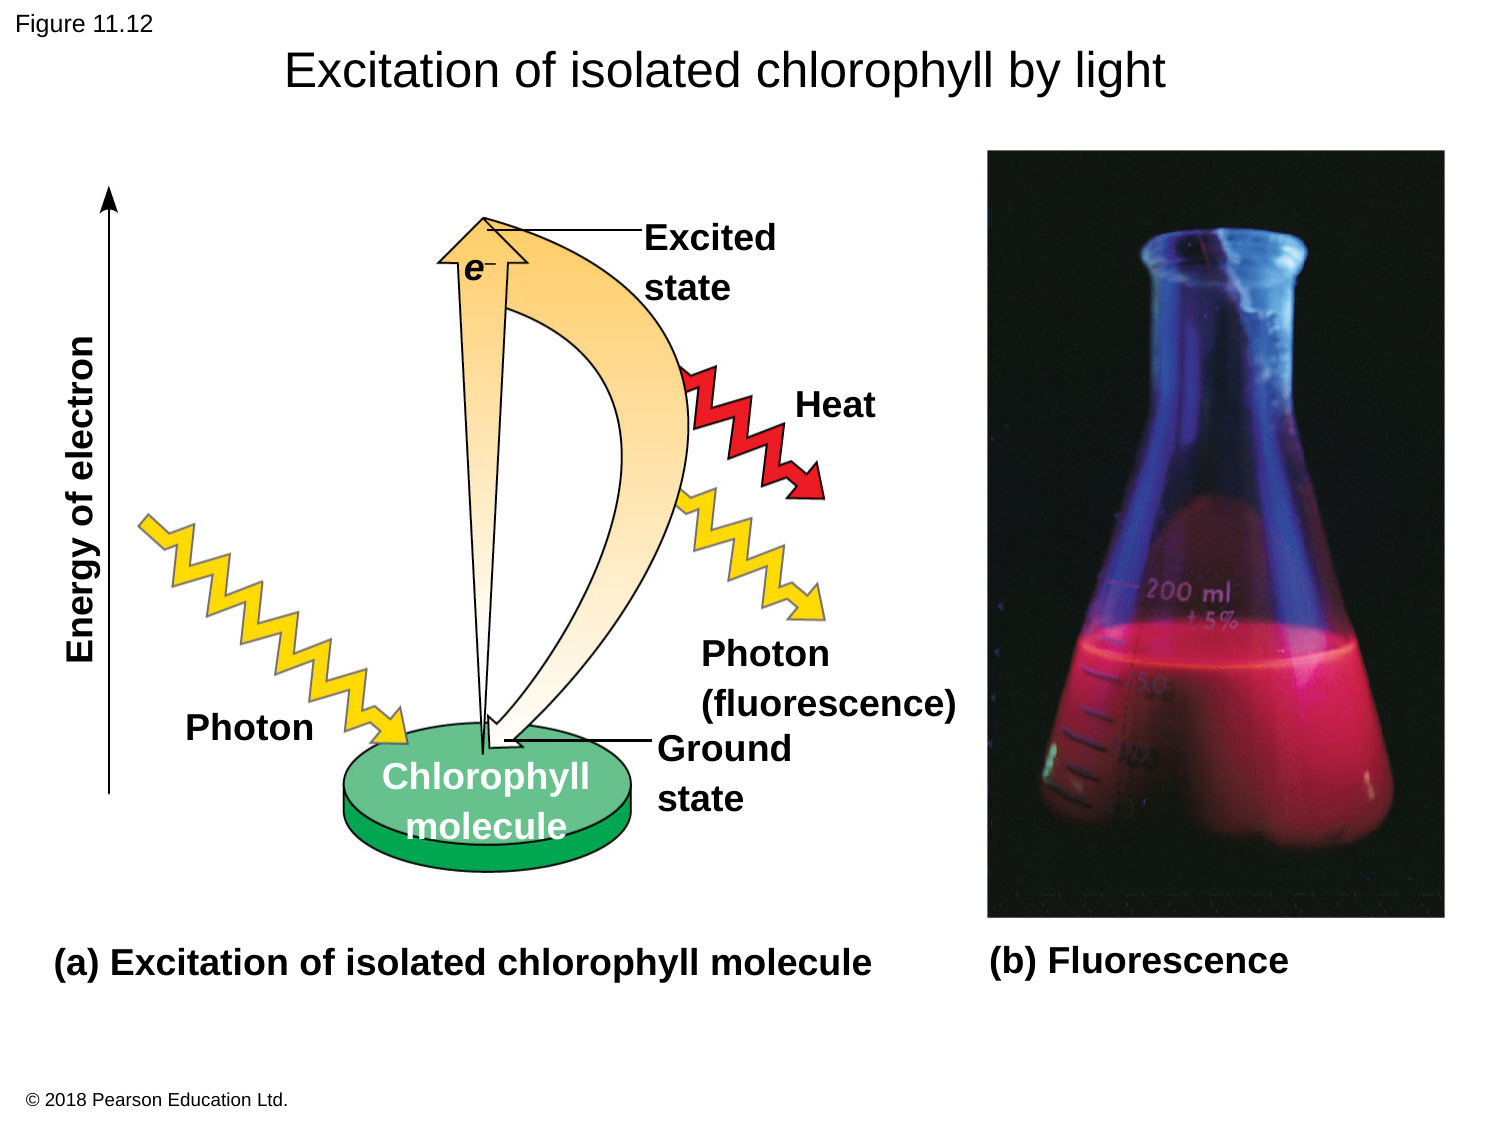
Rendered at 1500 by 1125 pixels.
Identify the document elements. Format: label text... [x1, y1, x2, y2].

picture [48, 144, 1452, 981]
text_box Excitation of isolated chlorophyll by light [206, 29, 1245, 106]
text_box © 2018 Pearson Education Ltd. [10, 1080, 518, 1119]
title Figure 11.12 [0, 0, 593, 57]
